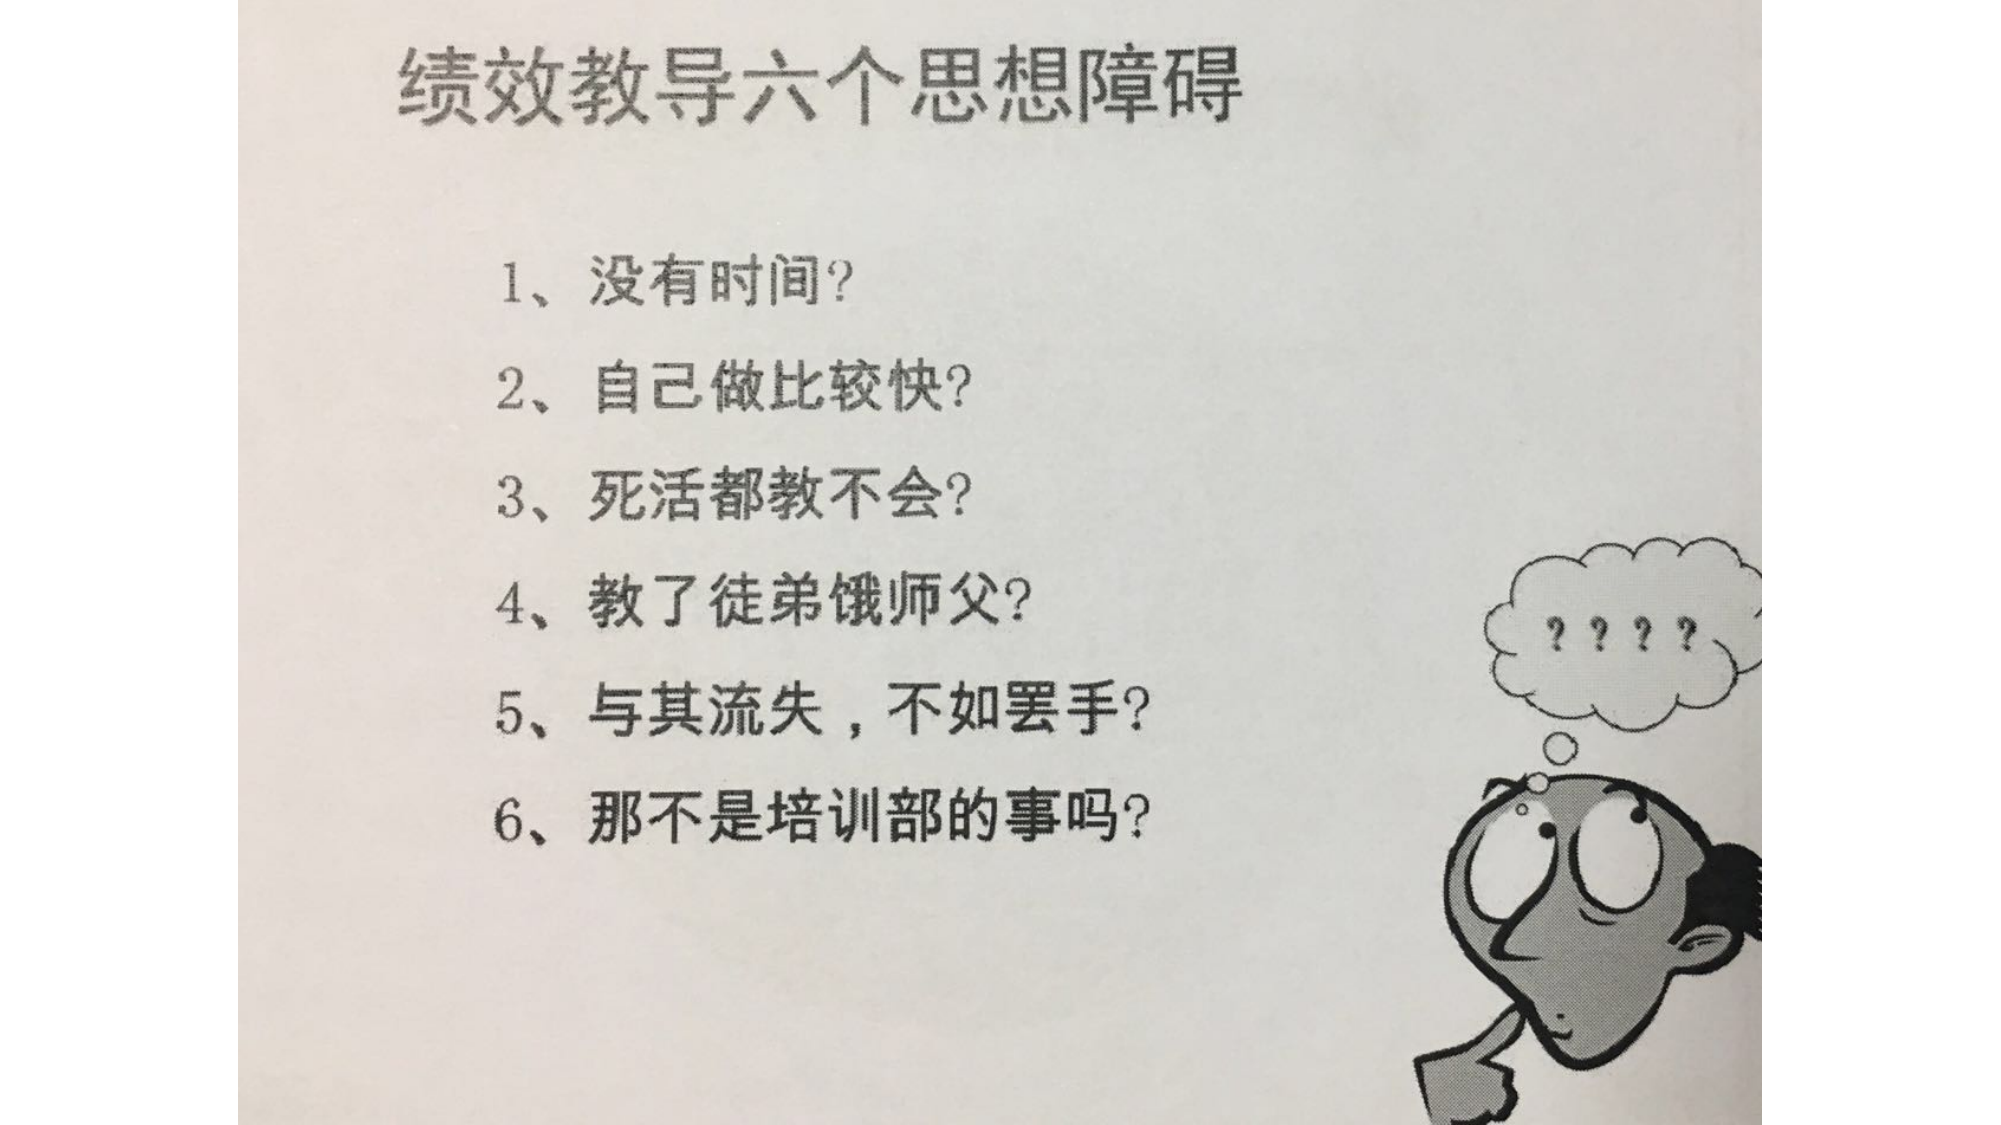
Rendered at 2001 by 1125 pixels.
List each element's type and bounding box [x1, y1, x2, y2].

picture [238, 0, 1762, 1125]
